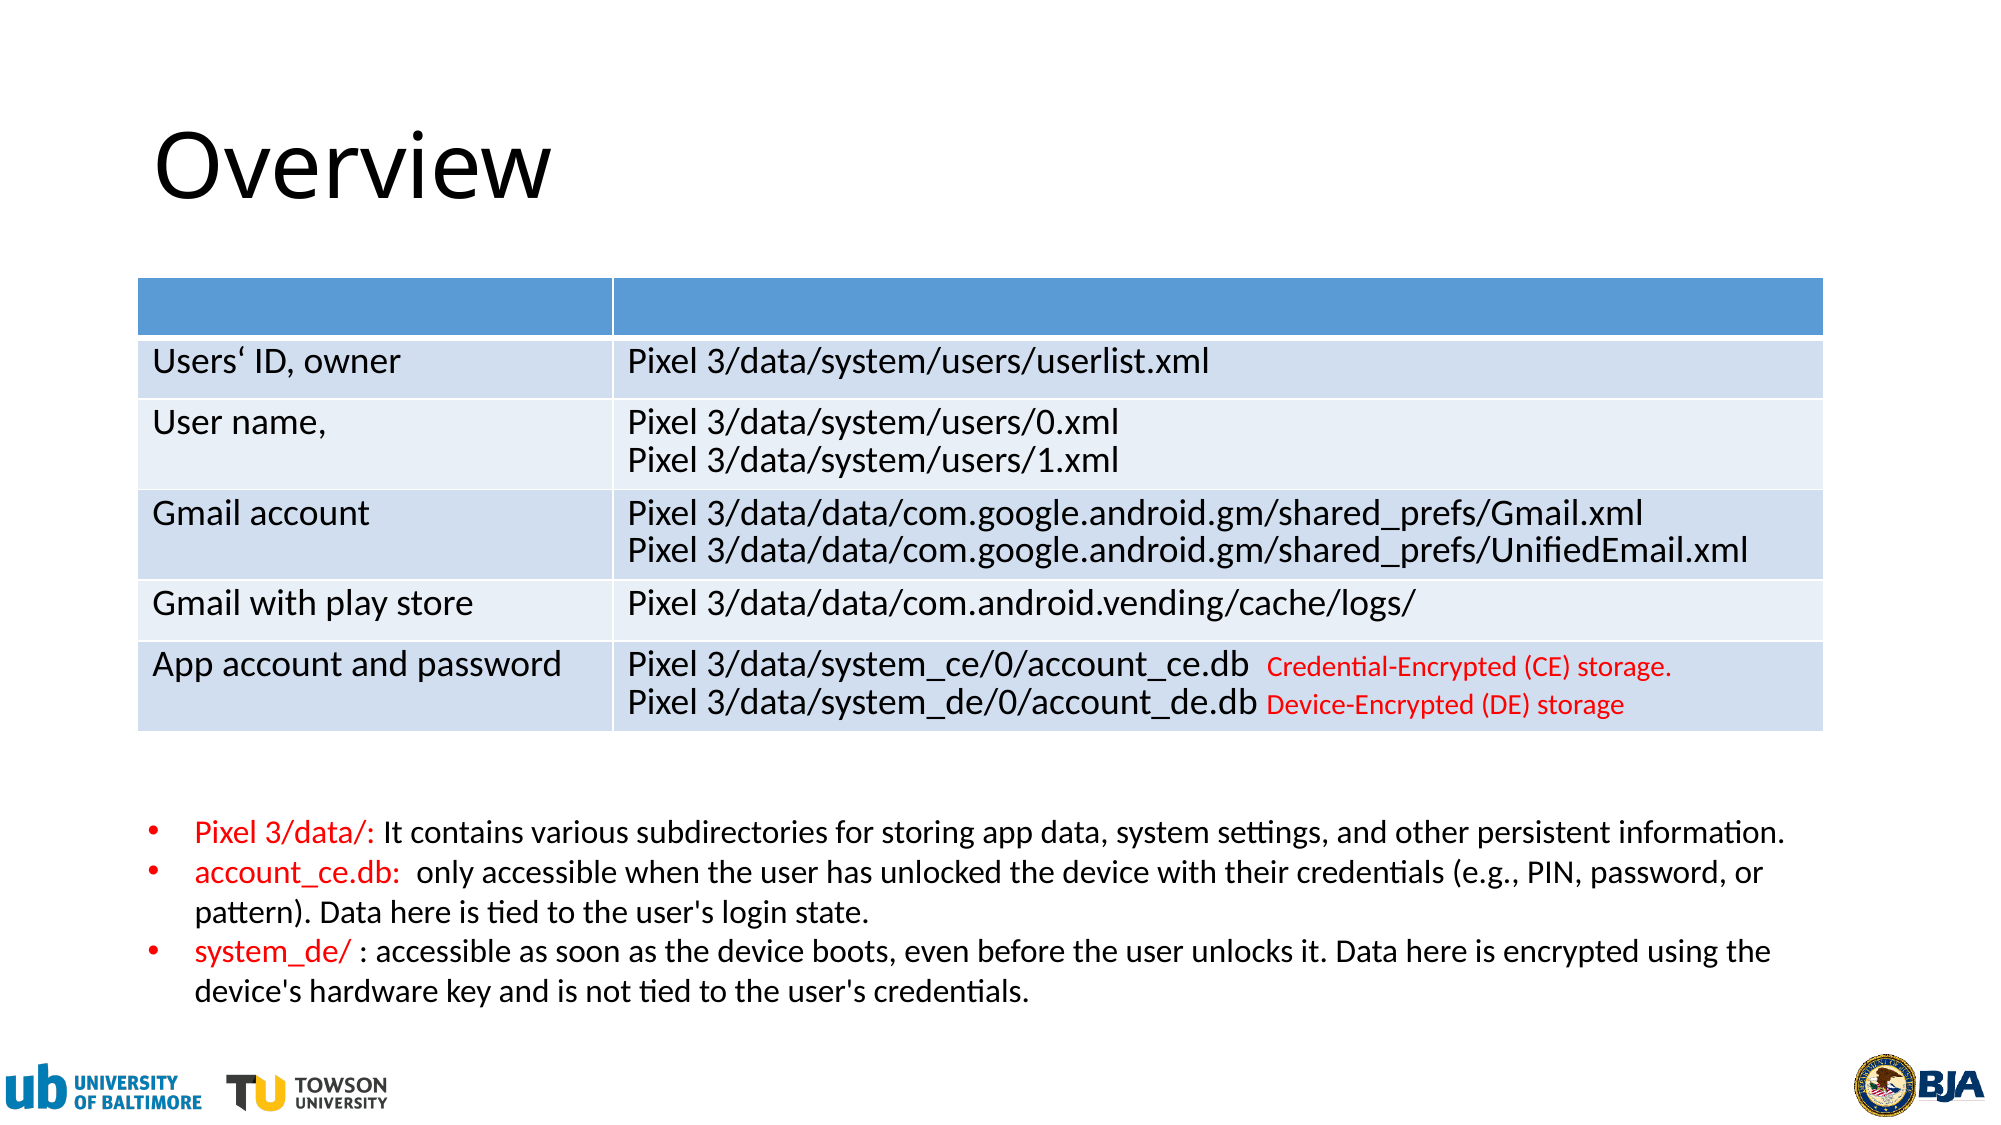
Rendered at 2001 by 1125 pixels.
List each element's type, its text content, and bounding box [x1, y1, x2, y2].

table_cell Gmail account [138, 490, 612, 579]
table_header [138, 278, 612, 335]
text_box Pixel 3/data/: It contains various subdirectories for storing app data, system settings, and other persistent information. account_ce.db: only accessible when the user has unlocked the device with their credentials (e.g., PIN, password, or pattern). Data here is tied to the user's login state. system_de/ : accessible as soon as the device boots, even before the user unlocks it. Data here is encrypted using the device's hardware key and is not tied to the user's credentials. [132, 802, 1863, 1017]
picture [0, 1031, 407, 1125]
table_cell User name, [138, 400, 612, 489]
table_cell App account and password [138, 642, 612, 731]
table_cell Pixel 3/data/data/com.google.android.gm/shared_prefs/Gmail.xml Pixel 3/data/data/com.google.android.gm/shared_prefs/UnifiedEmail.xml [614, 490, 1823, 579]
table_cell Users‘ ID, owner [138, 341, 612, 398]
picture [1854, 1054, 1986, 1117]
table_cell Pixel 3/data/system/users/0.xml Pixel 3/data/system/users/1.xml [614, 400, 1823, 489]
table_cell Gmail with play store [138, 581, 612, 640]
title Overview [137, 59, 1863, 278]
table_cell Pixel 3/data/system/users/userlist.xml [614, 341, 1823, 398]
table_cell Pixel 3/data/system_ce/0/account_ce.db Credential-Encrypted (CE) storage. Pixel 3/data/system_de/0/account_de.db Device-Encrypted (DE) storage [614, 642, 1823, 731]
table_cell Pixel 3/data/data/com.android.vending/cache/logs/ [614, 581, 1823, 640]
table_header [614, 278, 1823, 335]
